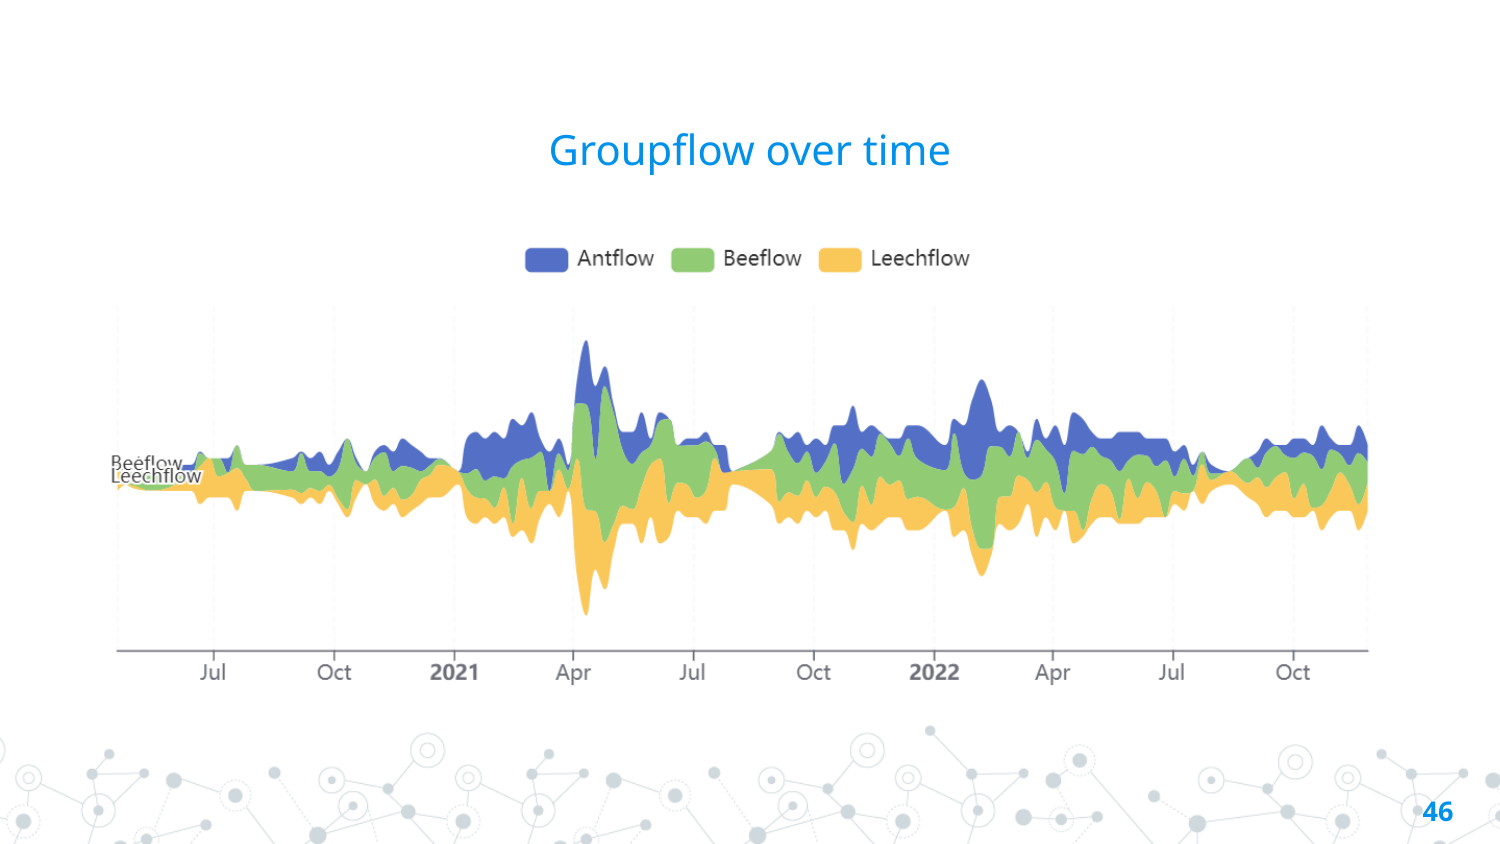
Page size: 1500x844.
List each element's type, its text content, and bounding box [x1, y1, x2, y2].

slide_number 46 [1378, 779, 1469, 844]
title Groupflow over time [408, 73, 1092, 189]
picture [0, 0, 1500, 844]
